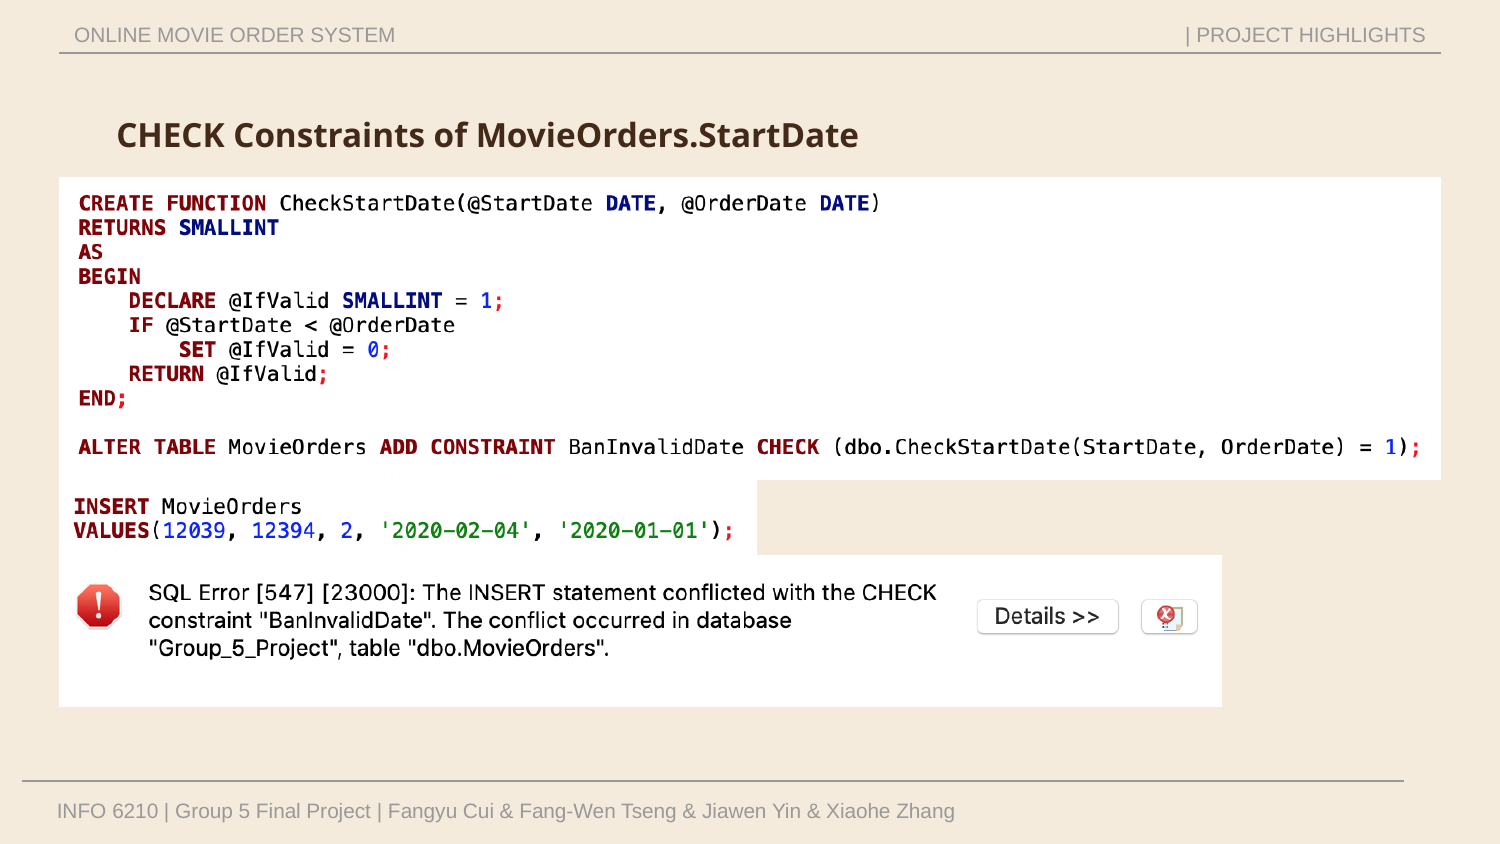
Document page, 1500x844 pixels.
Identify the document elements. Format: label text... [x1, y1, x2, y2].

text_box | PROJECT HIGHLIGHTS [904, 6, 1441, 52]
text_box INFO 6210 | Group 5 Final Project | Fangyu Cui & Fang-Wen Tseng & Jiawen Yin & Xiaohe Zhang [41, 788, 979, 829]
subtitle CHECK Constraints of MovieOrders.StartDate [101, 92, 1282, 175]
picture [58, 176, 1441, 707]
text_box ONLINE MOVIE ORDER SYSTEM [59, 6, 554, 52]
